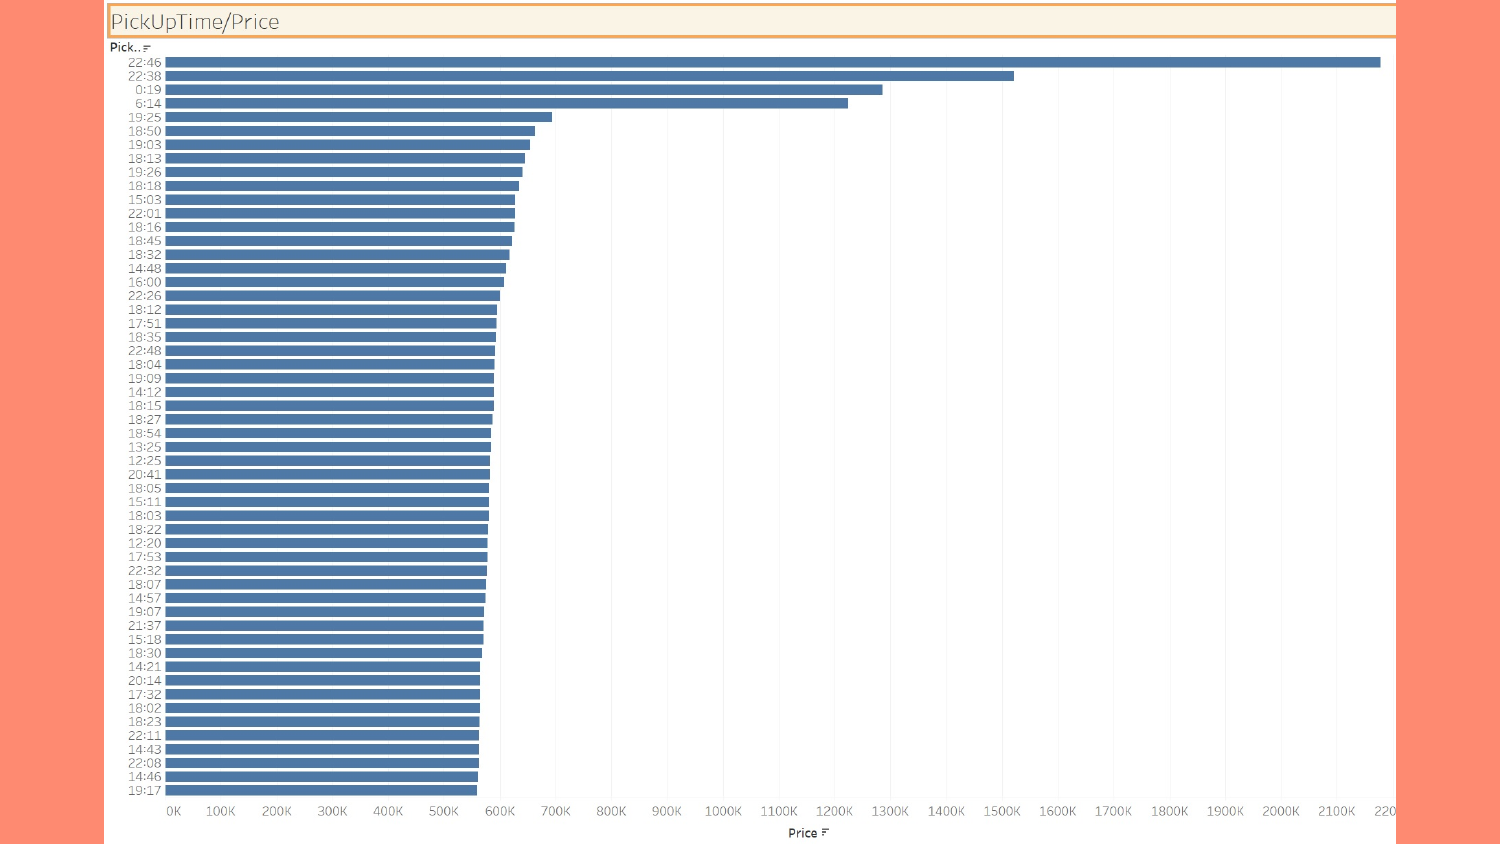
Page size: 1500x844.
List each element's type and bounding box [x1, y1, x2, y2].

picture [104, 0, 1396, 844]
